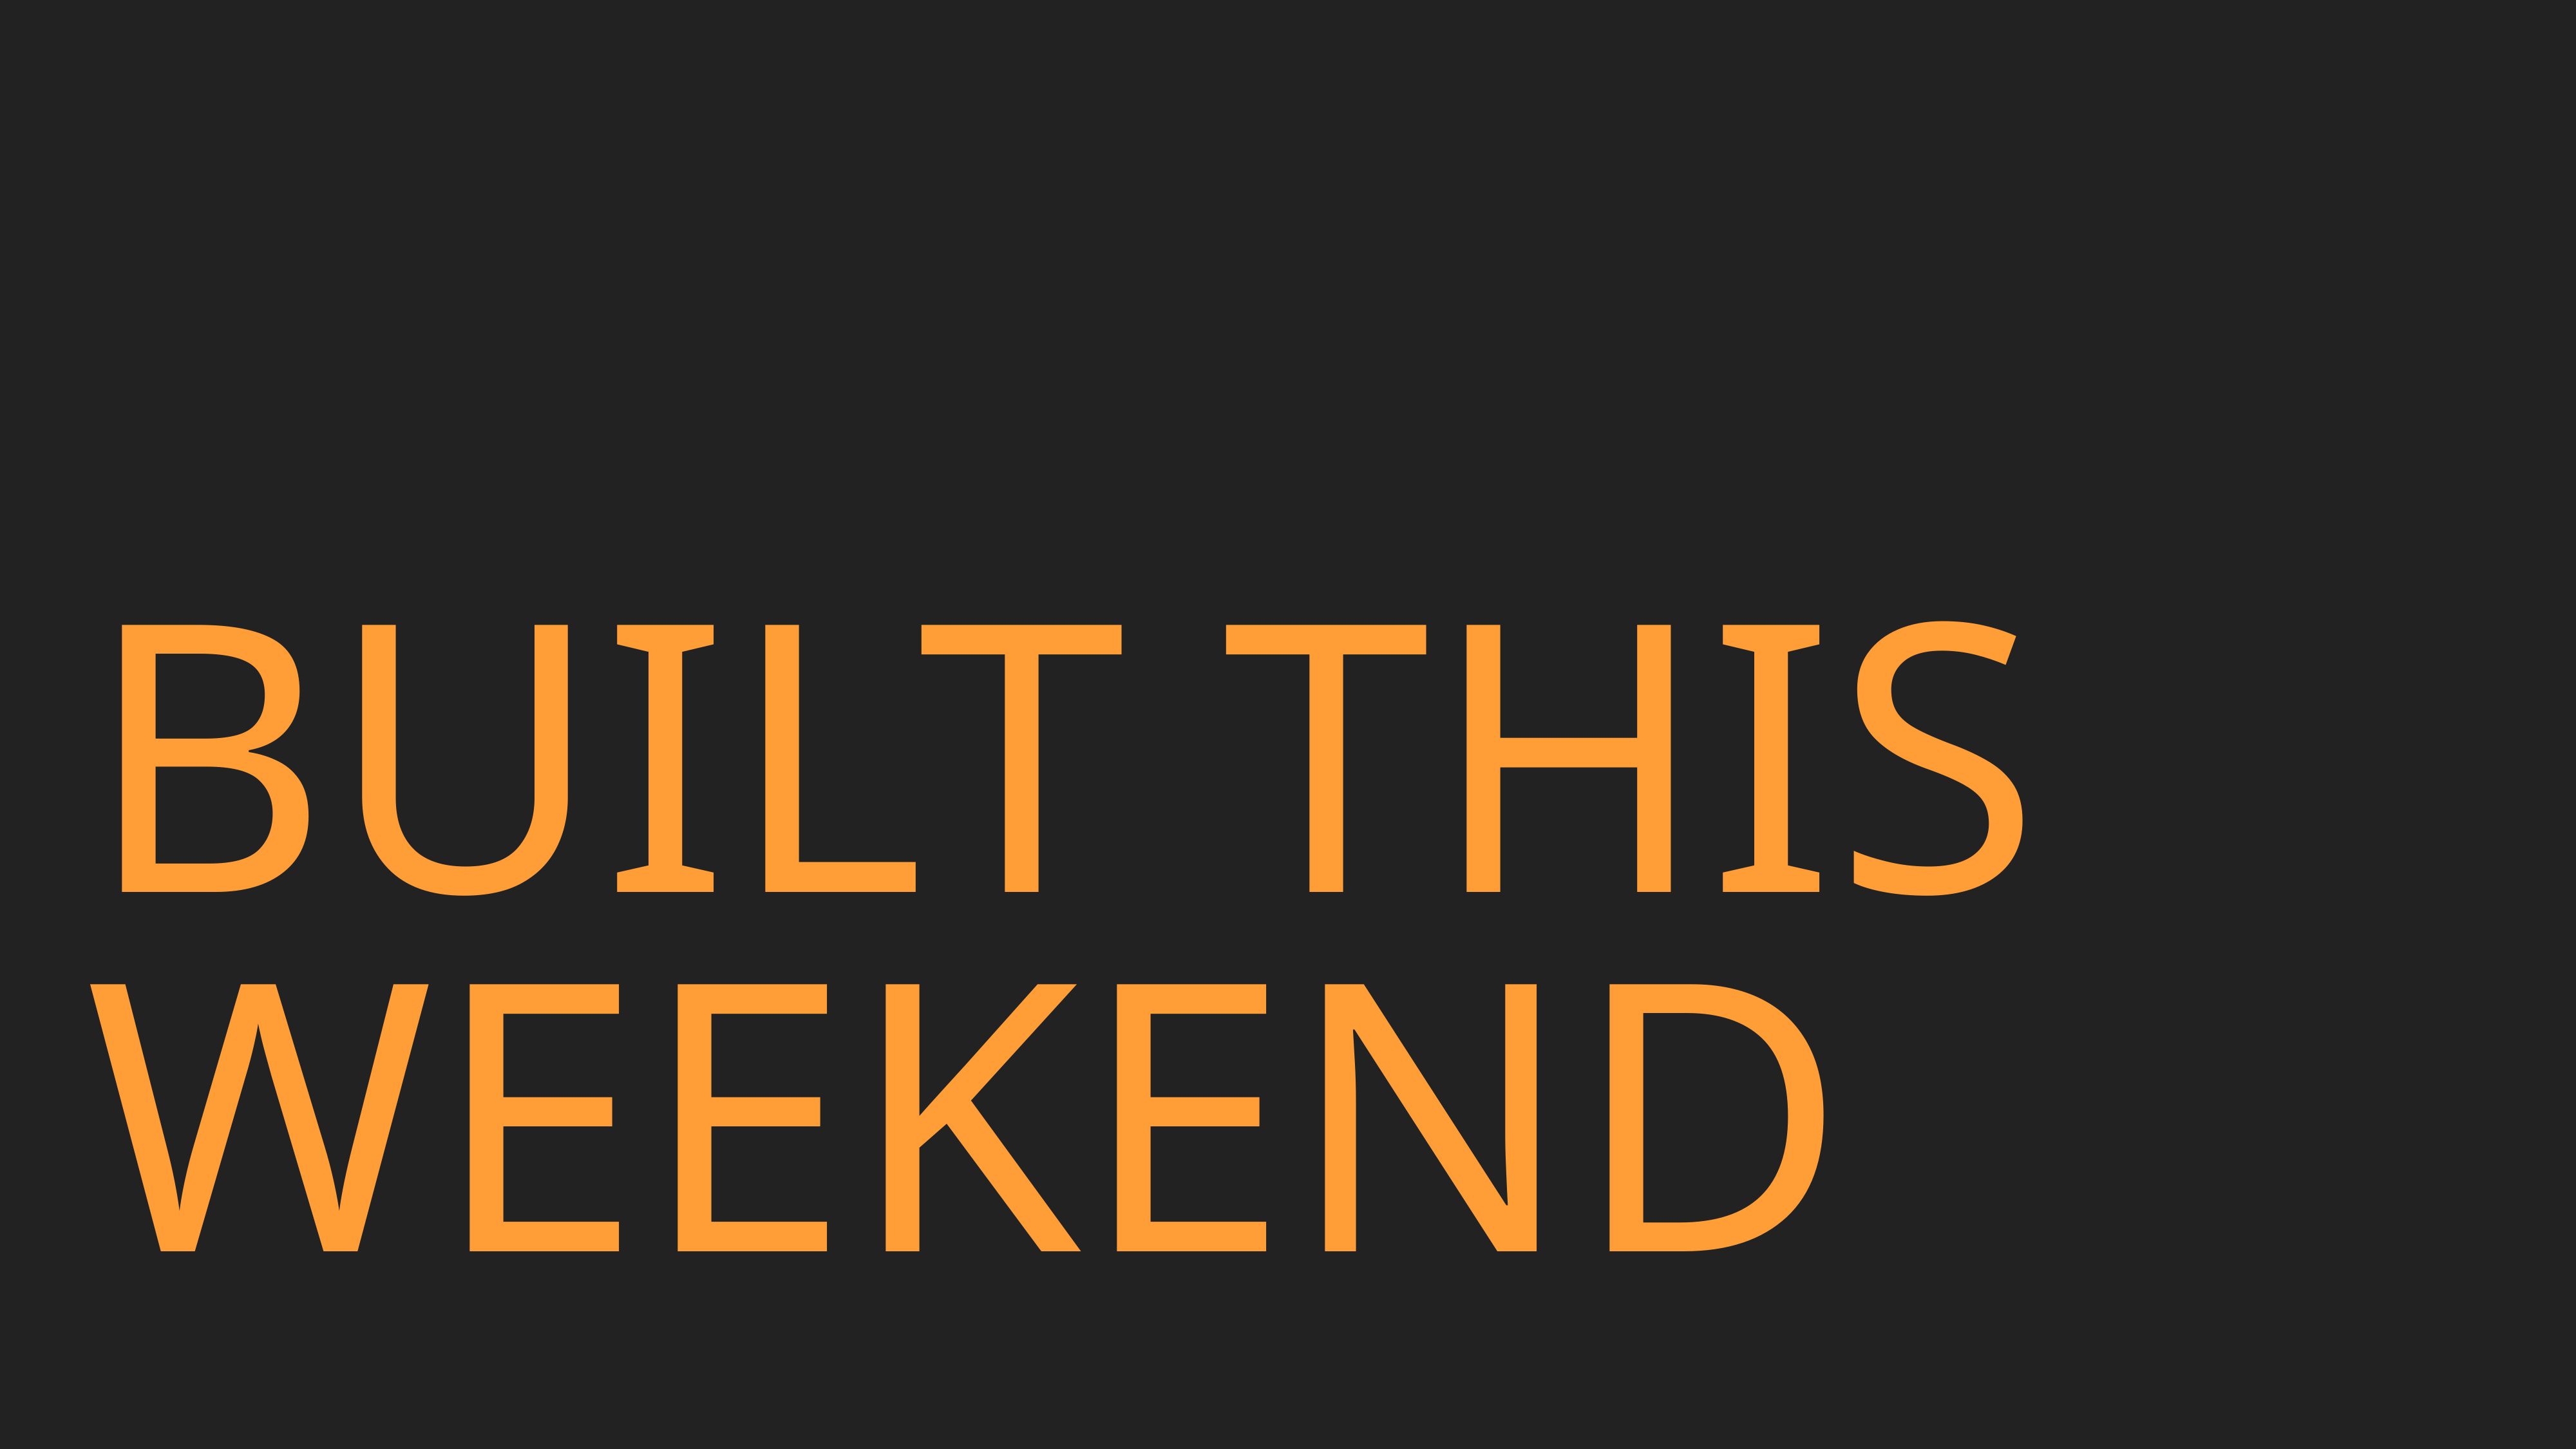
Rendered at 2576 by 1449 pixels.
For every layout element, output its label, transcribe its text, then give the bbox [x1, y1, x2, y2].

title Built this weekend [80, 599, 2496, 1271]
